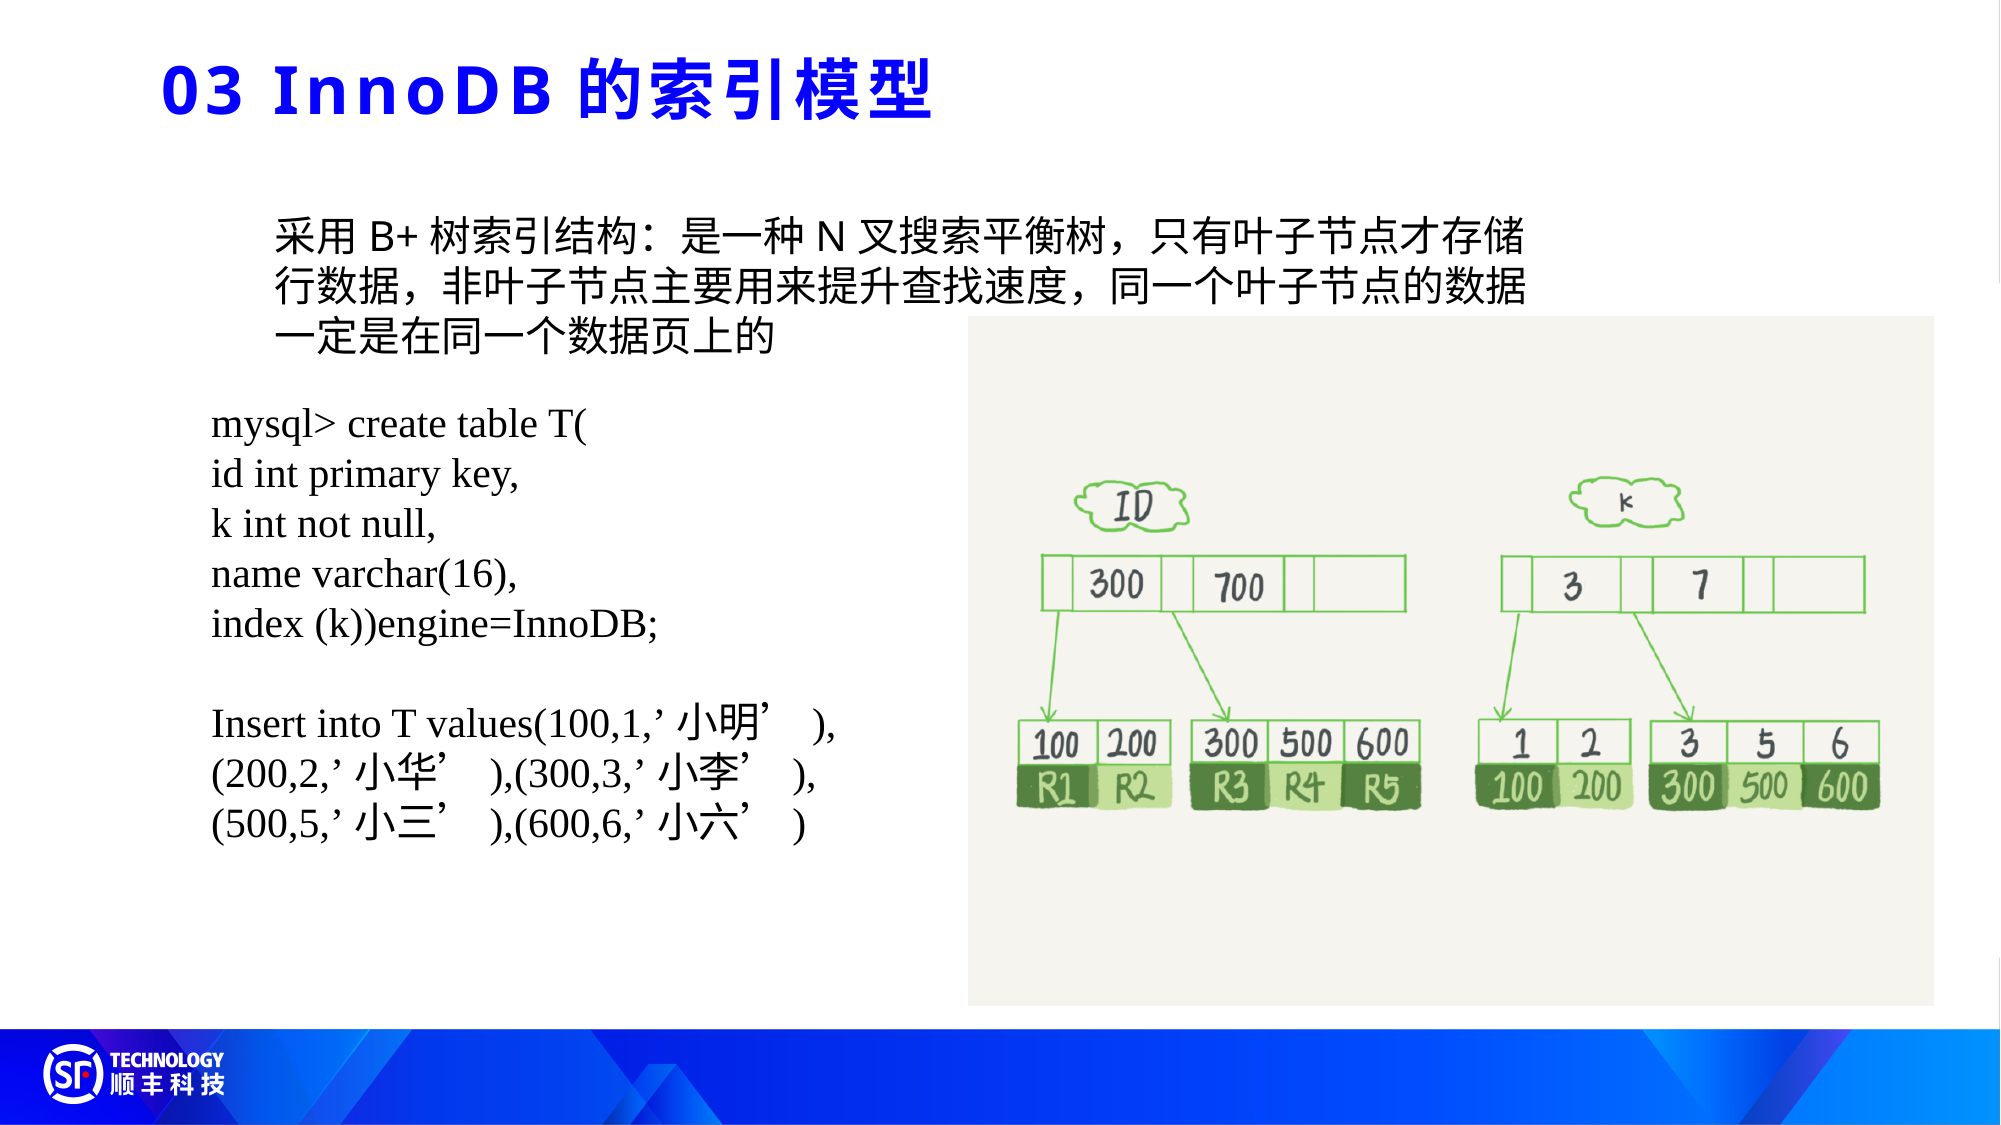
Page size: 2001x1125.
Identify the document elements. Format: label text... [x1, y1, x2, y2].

text_box mysql> create table T( id int primary key, k int not null, name varchar(16), index (k))engine=InnoDB; Insert into T values(100,1,’小明’), (200,2,’小华’),(300,3,’小李’), (500,5,’小三’),(600,6,’小六’) [196, 388, 852, 898]
text_box 03 InnoDB的索引模型 [146, 41, 1103, 136]
text_box 采用B+树索引结构：是一种N叉搜索平衡树，只有叶子节点才存储行数据，非叶子节点主要用来提升查找速度，同一个叶子节点的数据一定是在同一个数据页上的 [185, 202, 1547, 367]
picture [0, 0, 2000, 1125]
